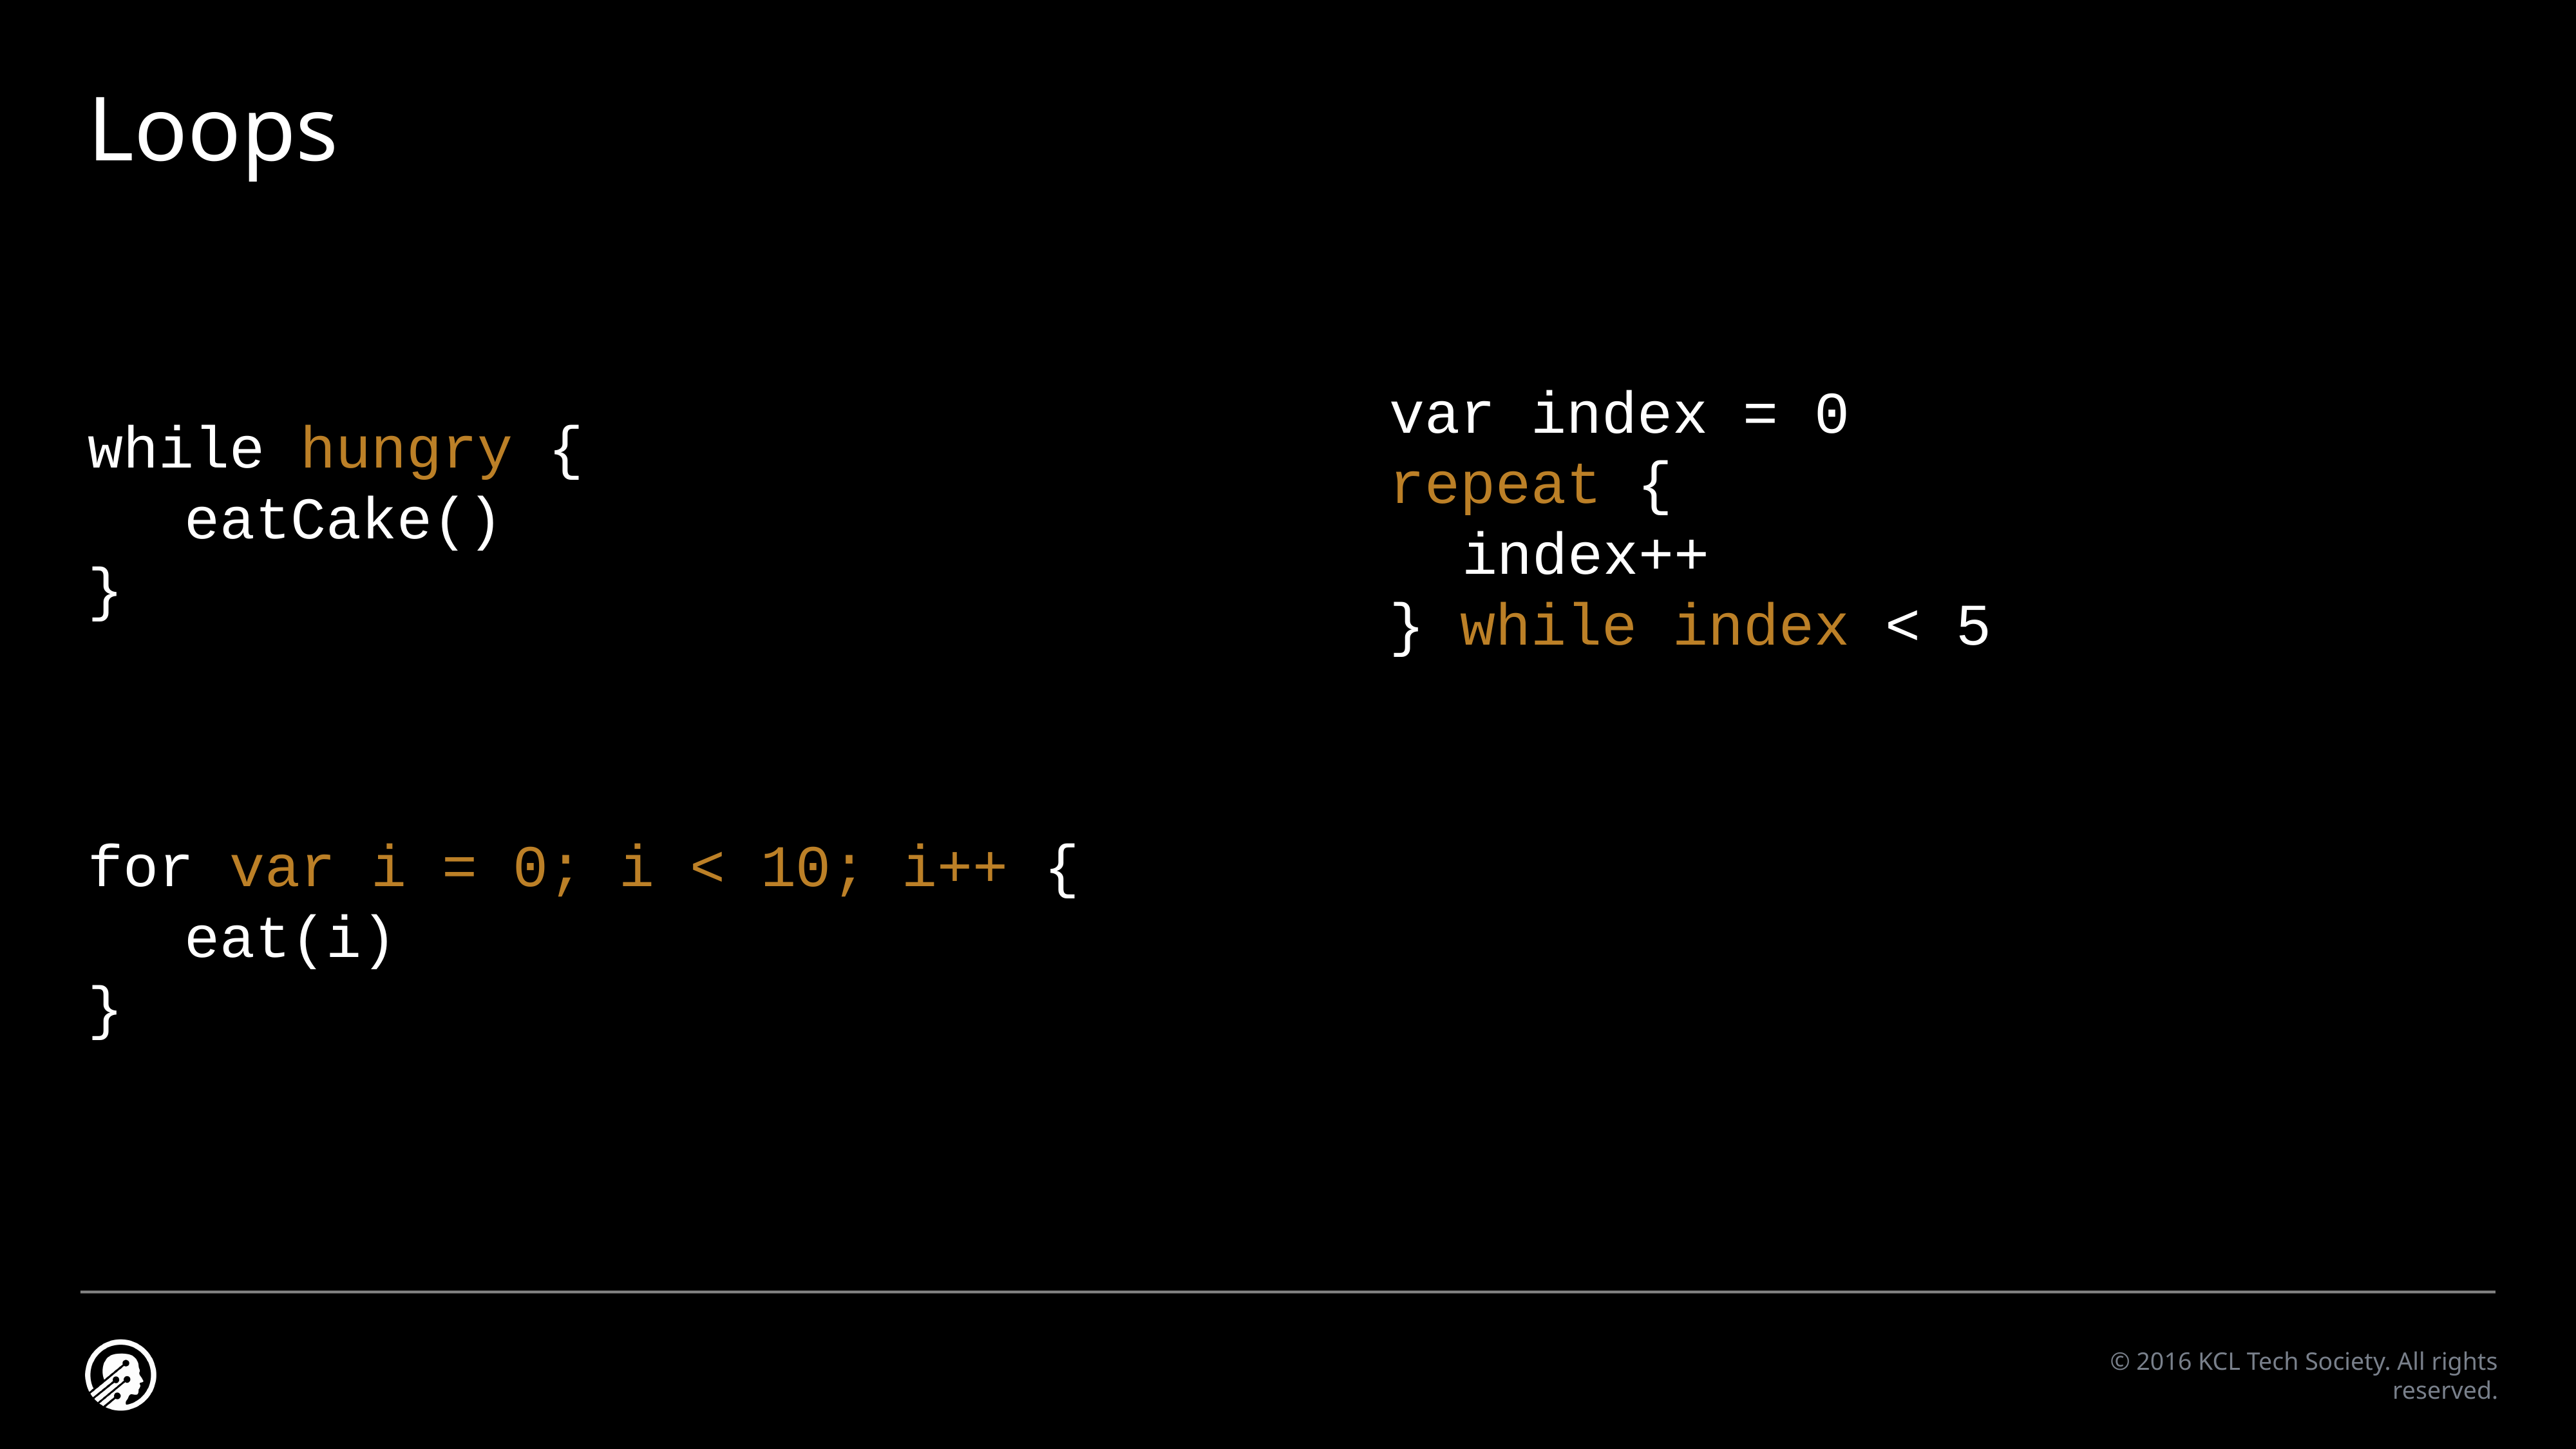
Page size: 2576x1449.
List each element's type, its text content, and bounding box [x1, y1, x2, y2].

text_box var index = 0 repeat { index++ } while index < 5 [1381, 366, 2452, 665]
text_box for var i = 0; i < 10; i++ { eat(i) } [80, 820, 1679, 1048]
title Loops [80, 54, 1636, 187]
text_box © 2016 KCL Tech Society. All rights reserved. [2035, 1338, 2506, 1412]
picture [80, 1334, 160, 1416]
text_box while hungry { eatCake() } [80, 401, 1381, 629]
